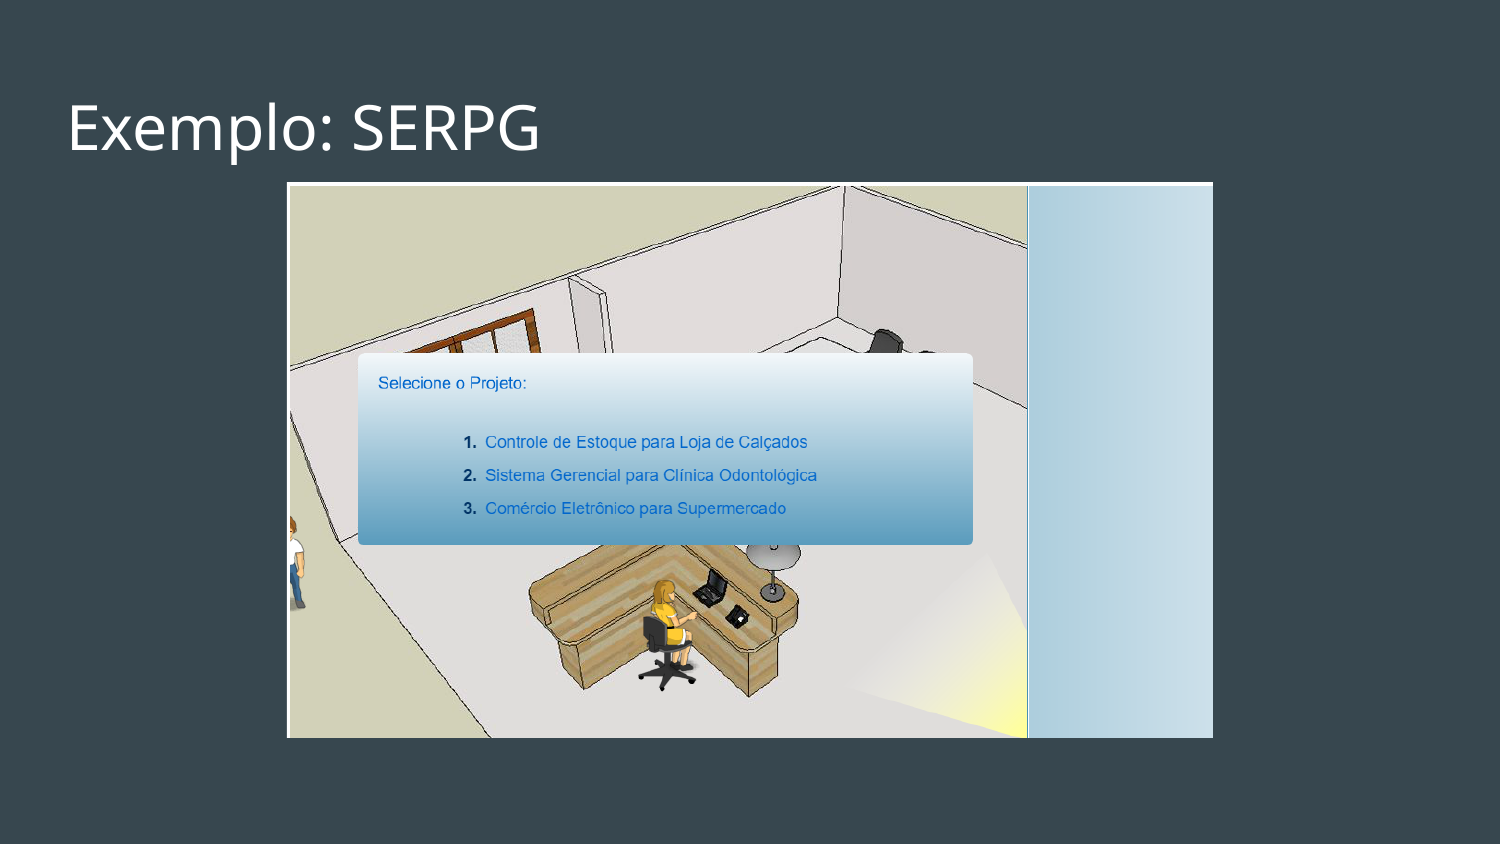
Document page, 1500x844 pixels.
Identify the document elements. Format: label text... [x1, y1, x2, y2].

picture [286, 182, 1214, 739]
title Exemplo: SERPG [51, 72, 1449, 167]
